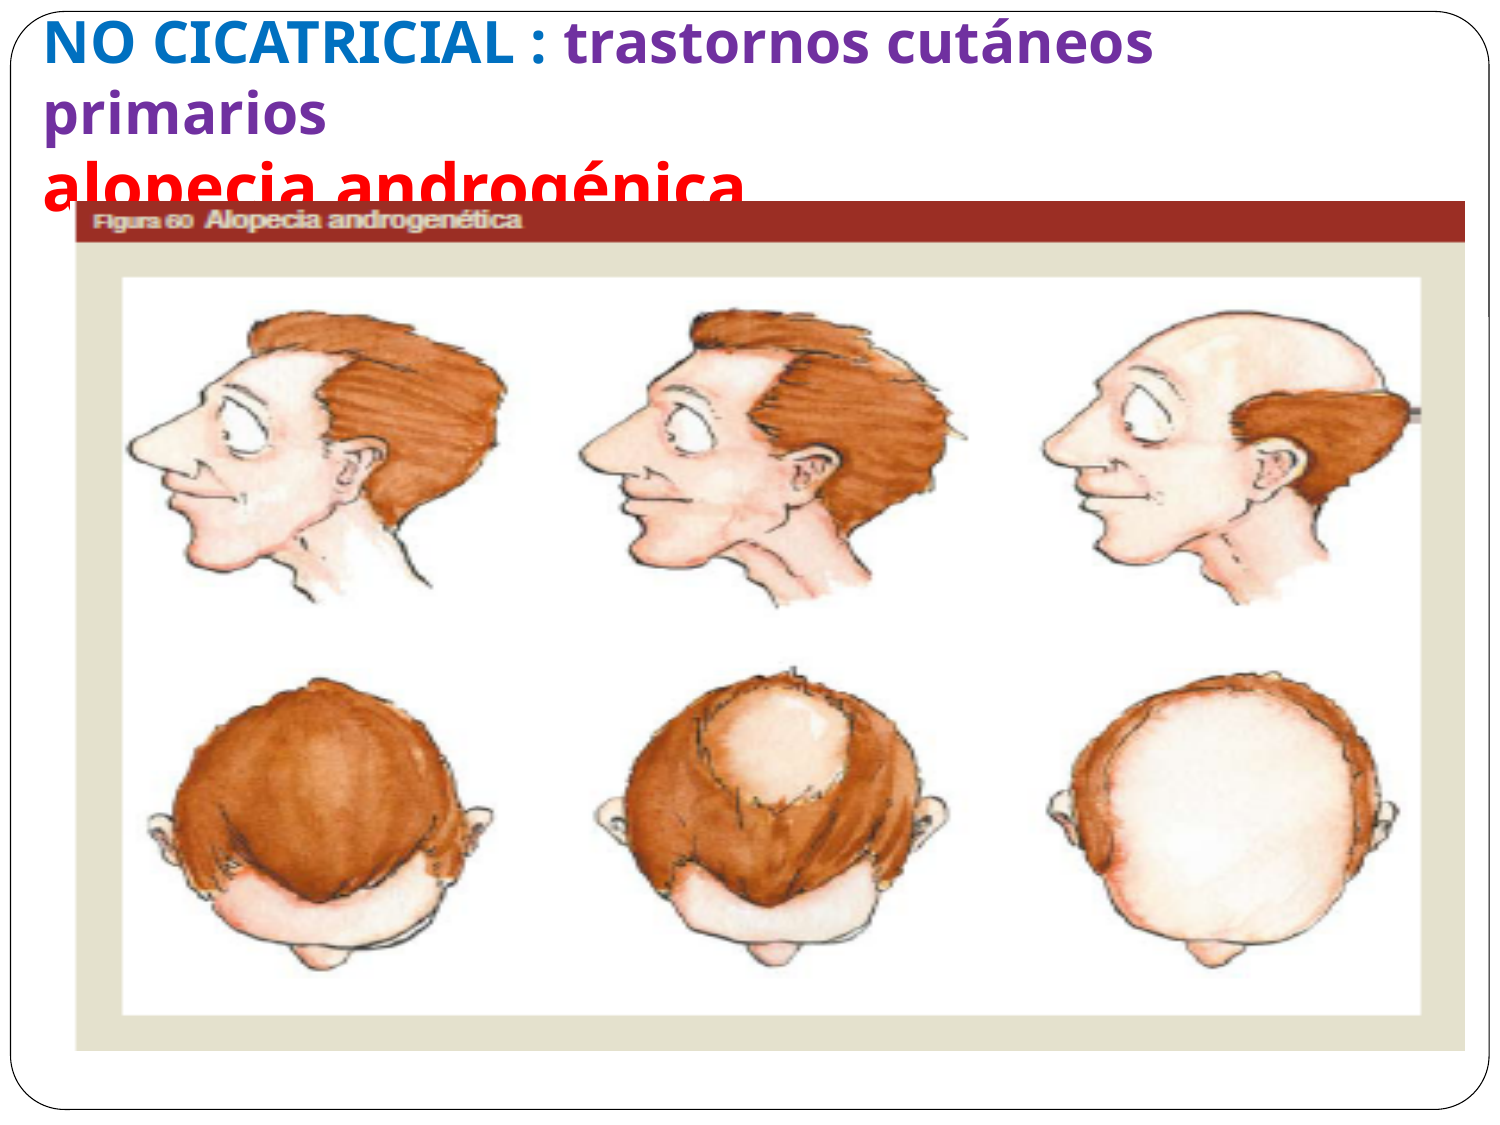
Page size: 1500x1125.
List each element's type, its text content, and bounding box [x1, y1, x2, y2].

picture [70, 201, 1466, 1051]
title NO CICATRICIAL : trastornos cutáneos primarios alopecia androgénica [34, 44, 1426, 234]
